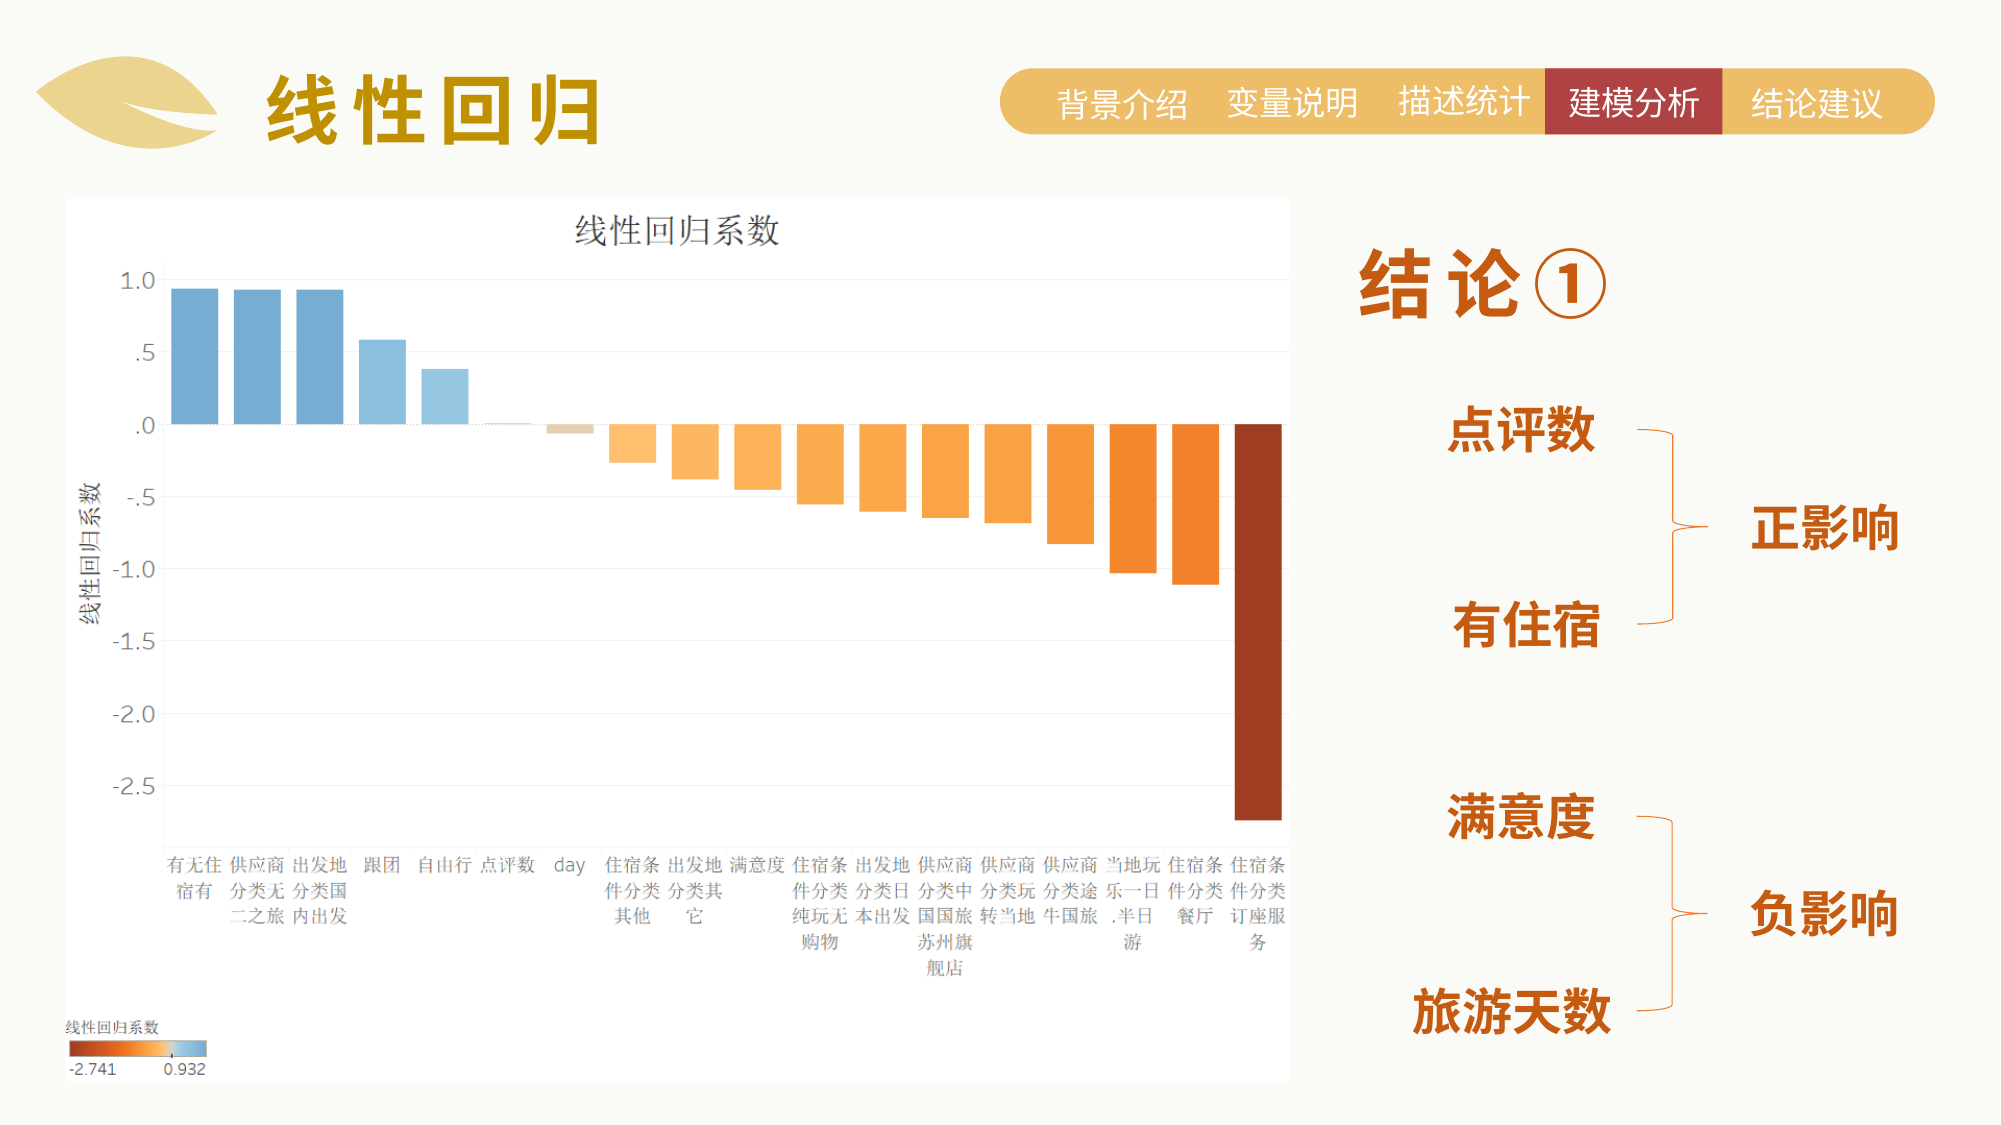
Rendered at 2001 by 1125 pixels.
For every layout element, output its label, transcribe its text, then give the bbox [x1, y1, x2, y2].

text_box 描述统计 [1384, 72, 1581, 128]
text_box 结论建议 [1736, 76, 1933, 131]
text_box [998, 67, 1919, 136]
text_box 线性回归 [250, 56, 661, 161]
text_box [1343, 230, 1924, 1049]
text_box 变量说明 [1211, 74, 1408, 130]
text_box [1544, 67, 1723, 74]
text_box [1723, 67, 1925, 76]
picture [65, 199, 1289, 1081]
text_box [35, 56, 218, 149]
text_box 背景介绍 [1041, 76, 1238, 132]
text_box [1544, 128, 1723, 135]
text_box [1933, 87, 1937, 116]
text_box 建模分析 [1553, 74, 1750, 130]
